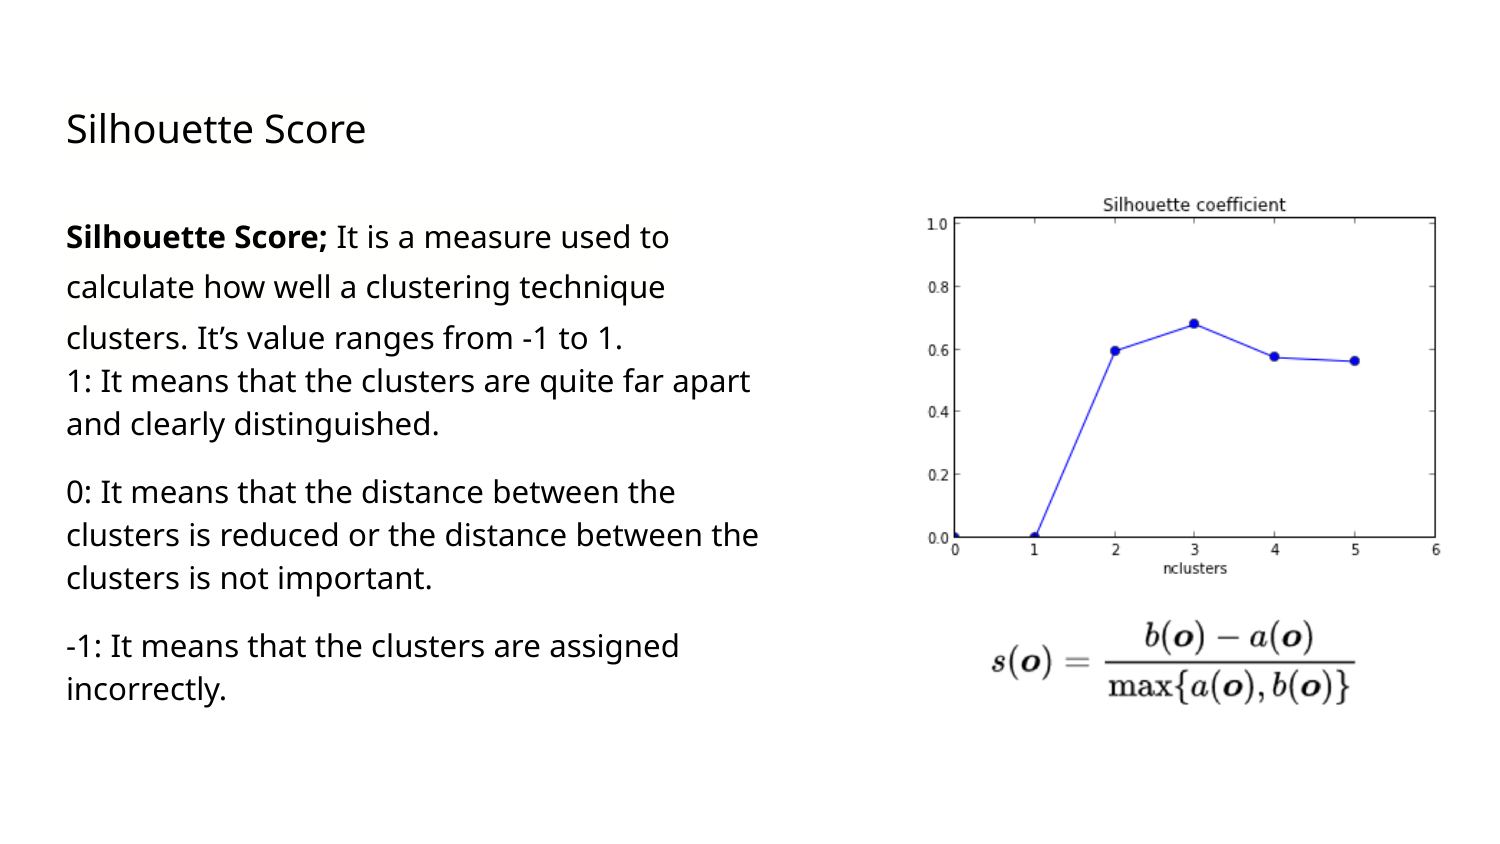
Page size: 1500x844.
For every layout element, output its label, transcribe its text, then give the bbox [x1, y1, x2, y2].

picture [972, 604, 1371, 729]
list Silhouette Score; It is a measure used to calculate how well a clustering technique clusters. It’s value ranges from -1 to 1. 1: It means that the clusters are quite far apart and clearly distinguished. 0: It means that the distance between the clusters is reduced or the distance between the clusters is not important. -1: It means that the clusters are assigned incorrectly. [51, 189, 791, 750]
picture [918, 187, 1450, 585]
title Silhouette Score [51, 72, 1449, 167]
